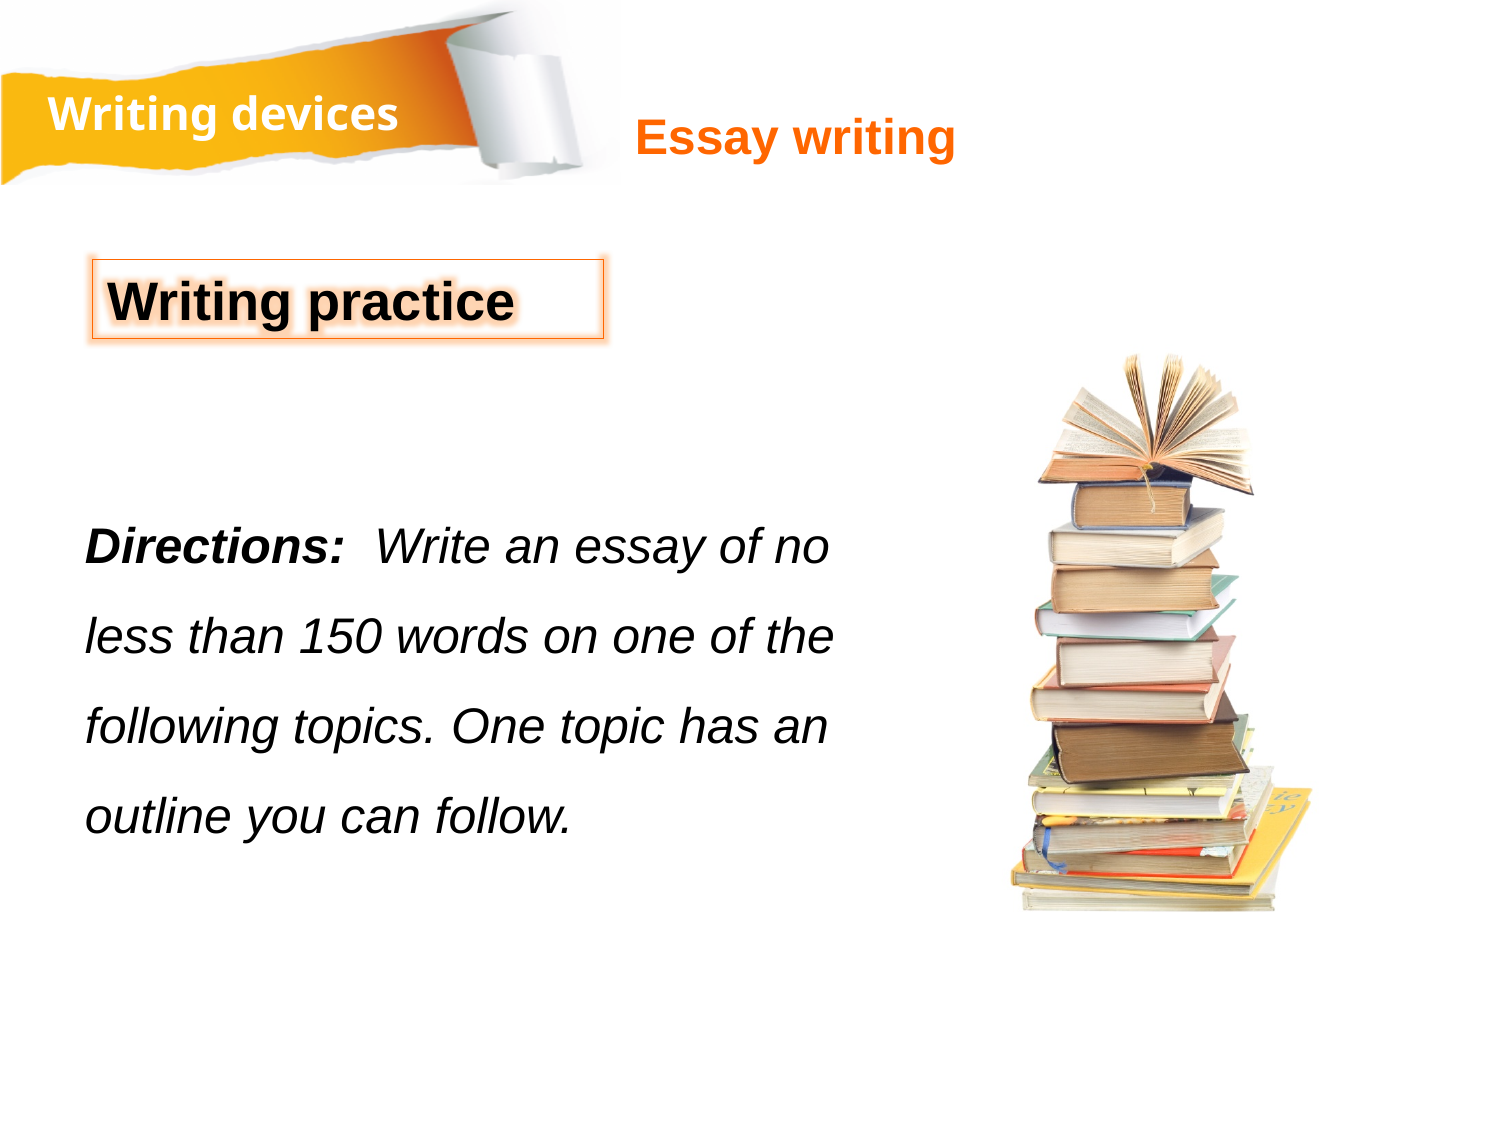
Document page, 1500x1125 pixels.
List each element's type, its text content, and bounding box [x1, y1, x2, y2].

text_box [0, 0, 1418, 185]
text_box Writing practice [92, 259, 604, 339]
picture [913, 245, 1405, 984]
text_box Directions: Write an essay of no less than 150 words on one of the following topics. One topic has an outline you can follow. [70, 476, 908, 852]
